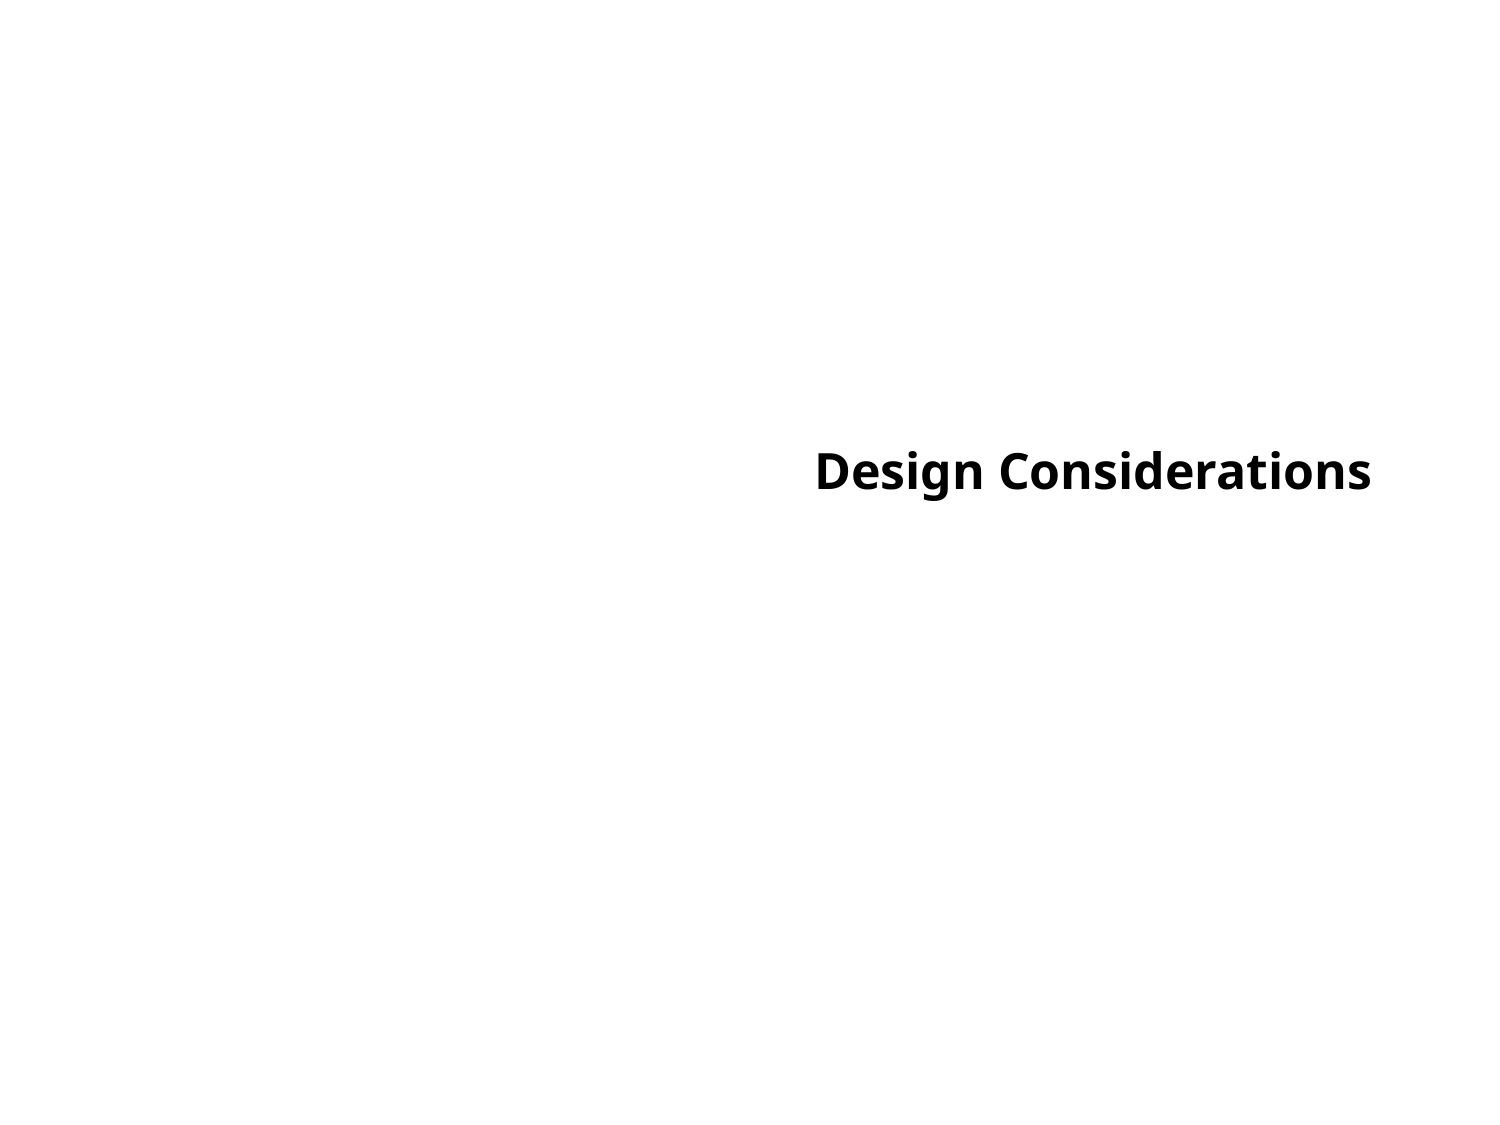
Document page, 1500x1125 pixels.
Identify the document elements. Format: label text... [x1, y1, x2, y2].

title Design Considerations [112, 349, 1388, 591]
